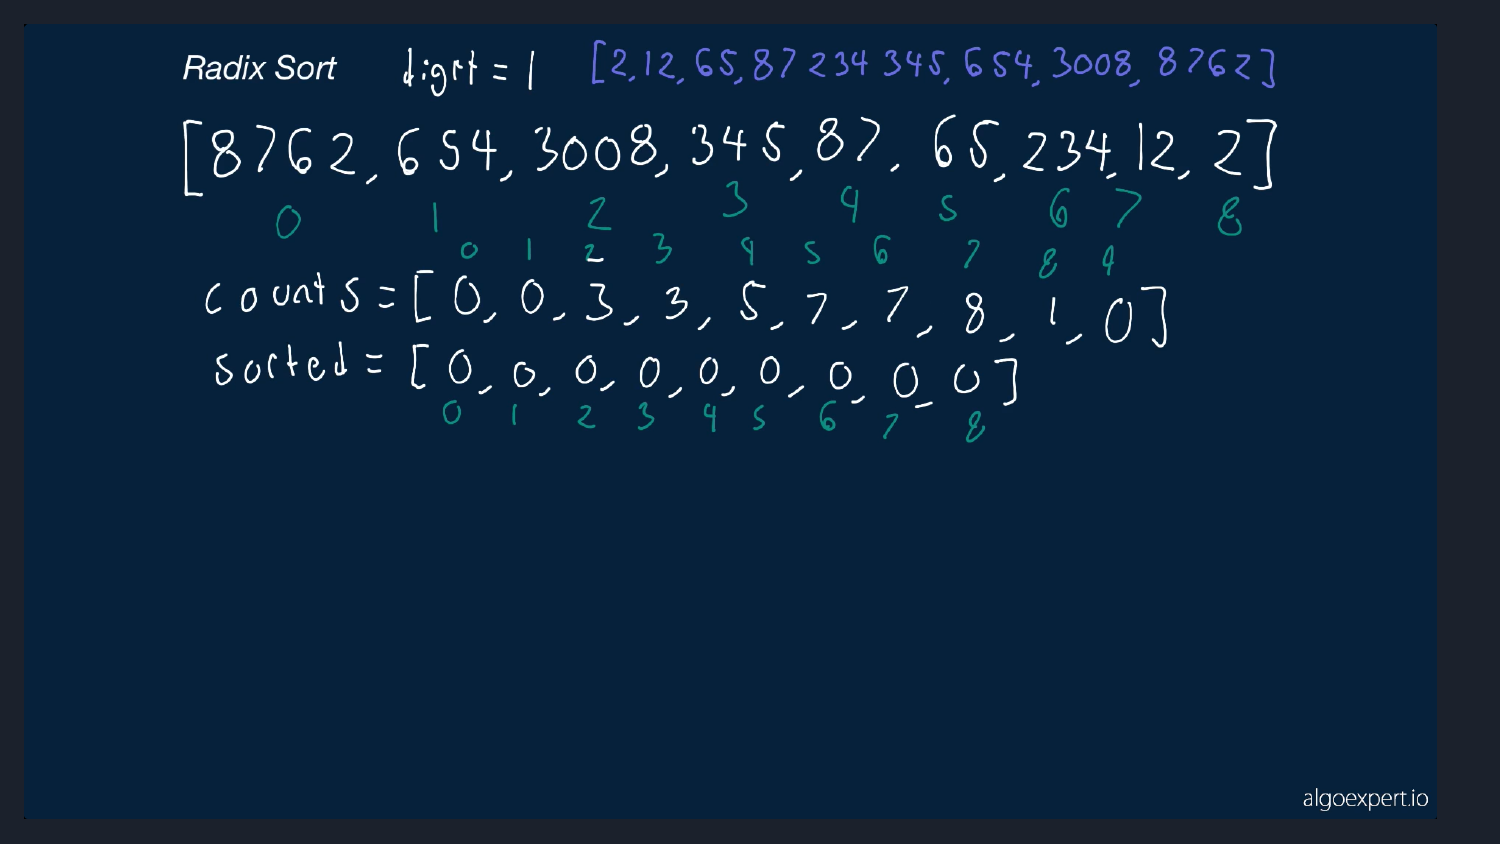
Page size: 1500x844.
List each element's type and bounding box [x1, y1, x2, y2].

picture [24, 24, 1437, 819]
